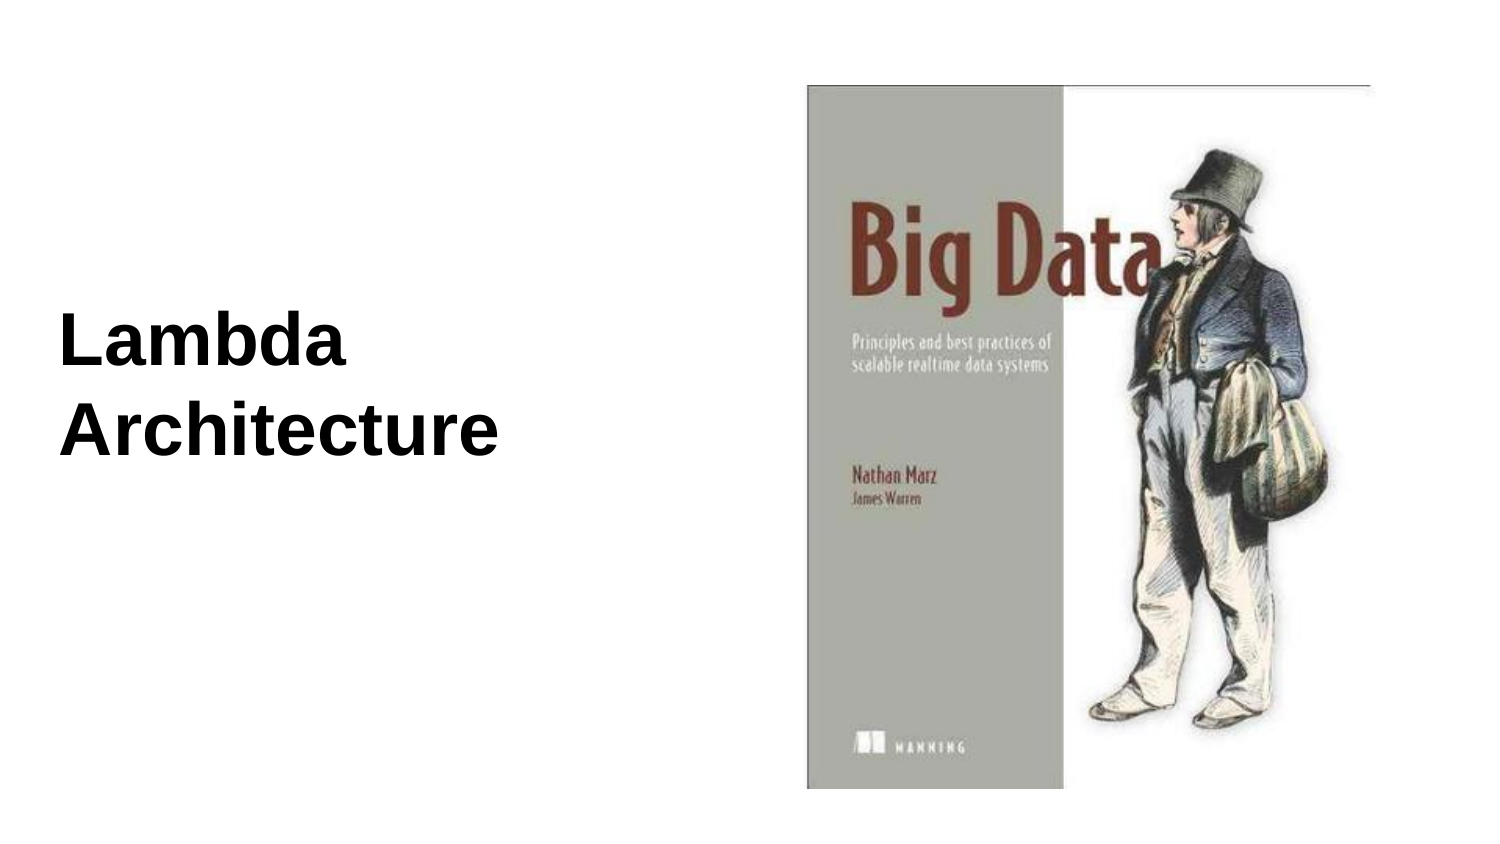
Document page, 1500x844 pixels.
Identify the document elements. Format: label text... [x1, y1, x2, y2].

picture [736, 85, 1441, 790]
title Lambda Architecture [43, 288, 731, 486]
